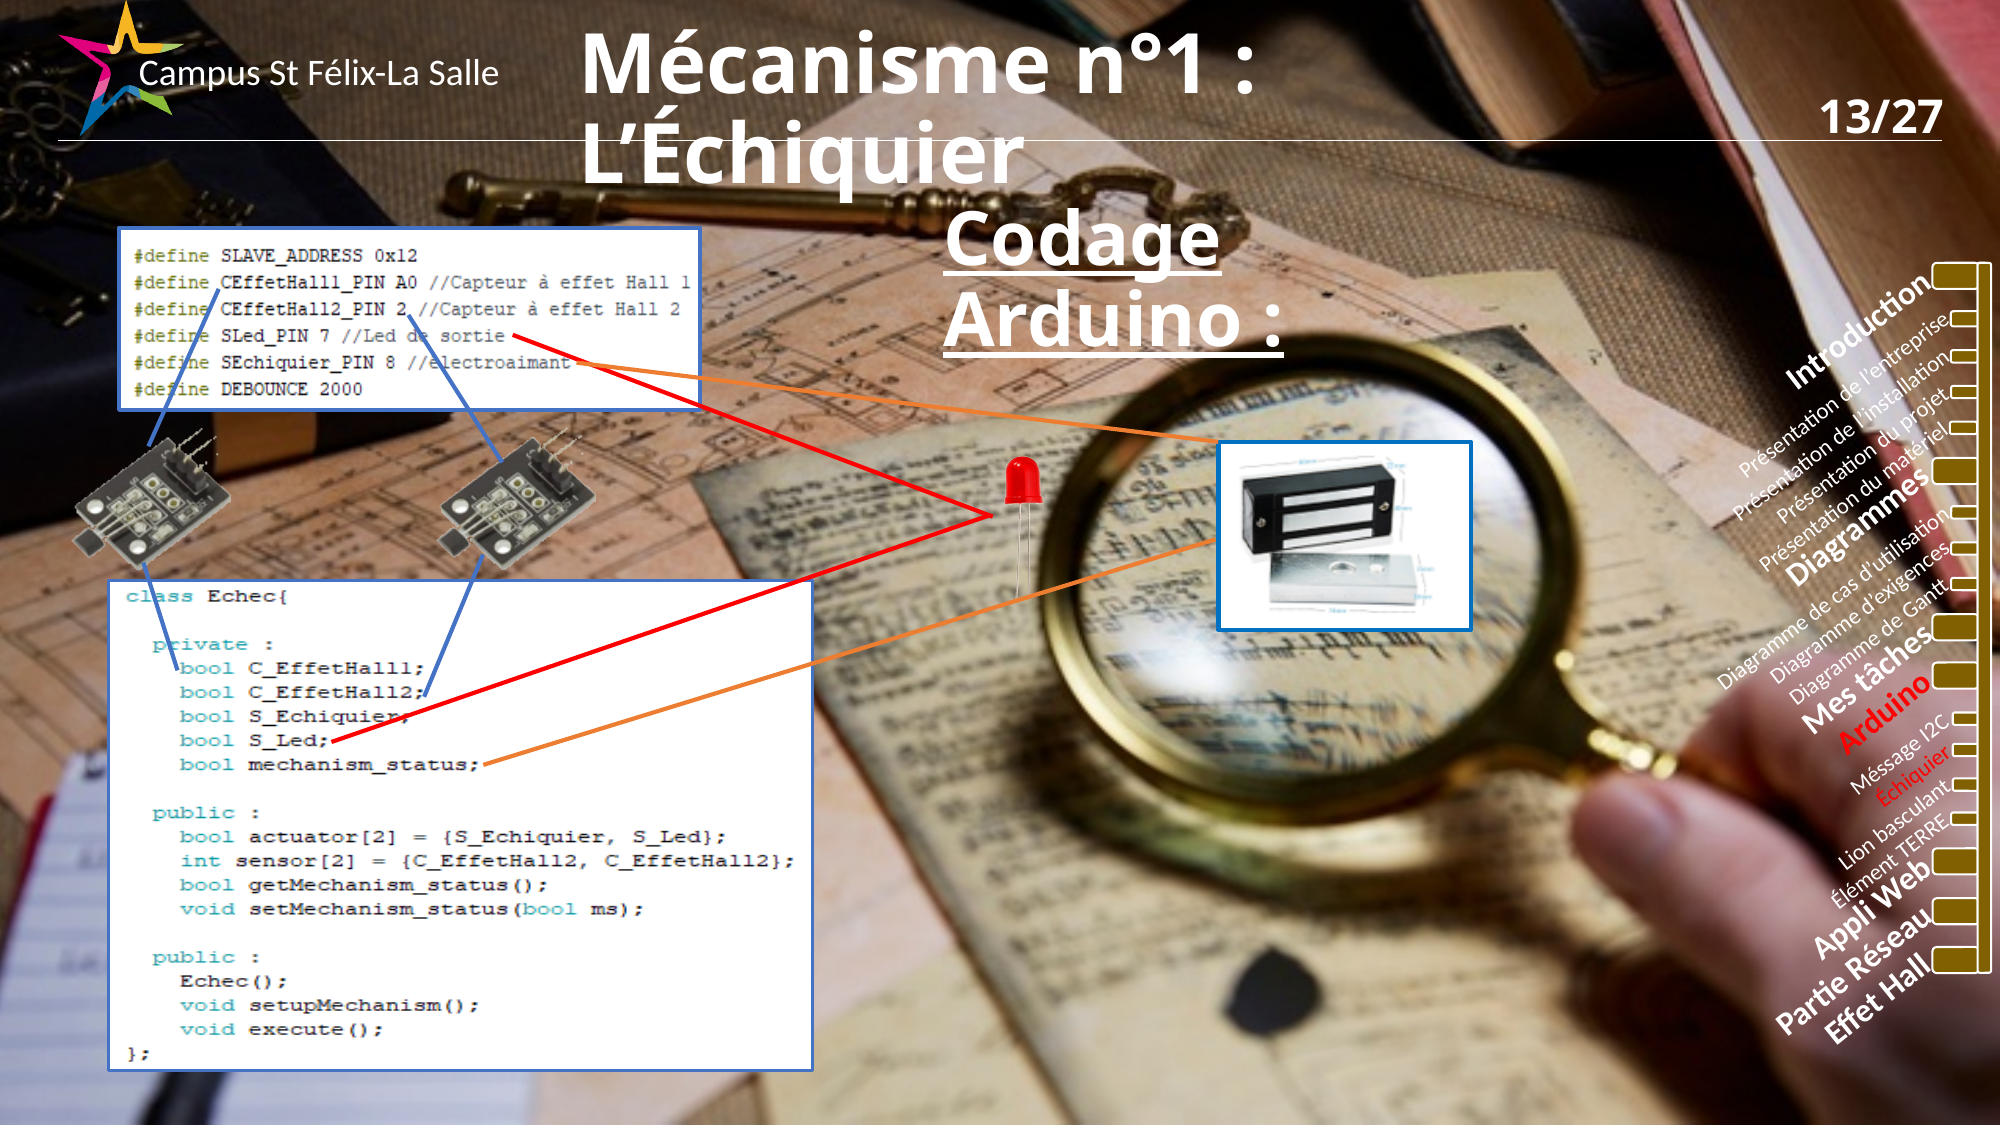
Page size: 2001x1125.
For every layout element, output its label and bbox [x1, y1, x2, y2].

text_box [408, 314, 503, 463]
text_box [148, 288, 219, 447]
text_box [143, 562, 178, 671]
text_box [512, 334, 993, 517]
text_box [576, 362, 1219, 442]
picture [0, 0, 2000, 1125]
text_box [483, 539, 1216, 765]
text_box [331, 514, 991, 742]
